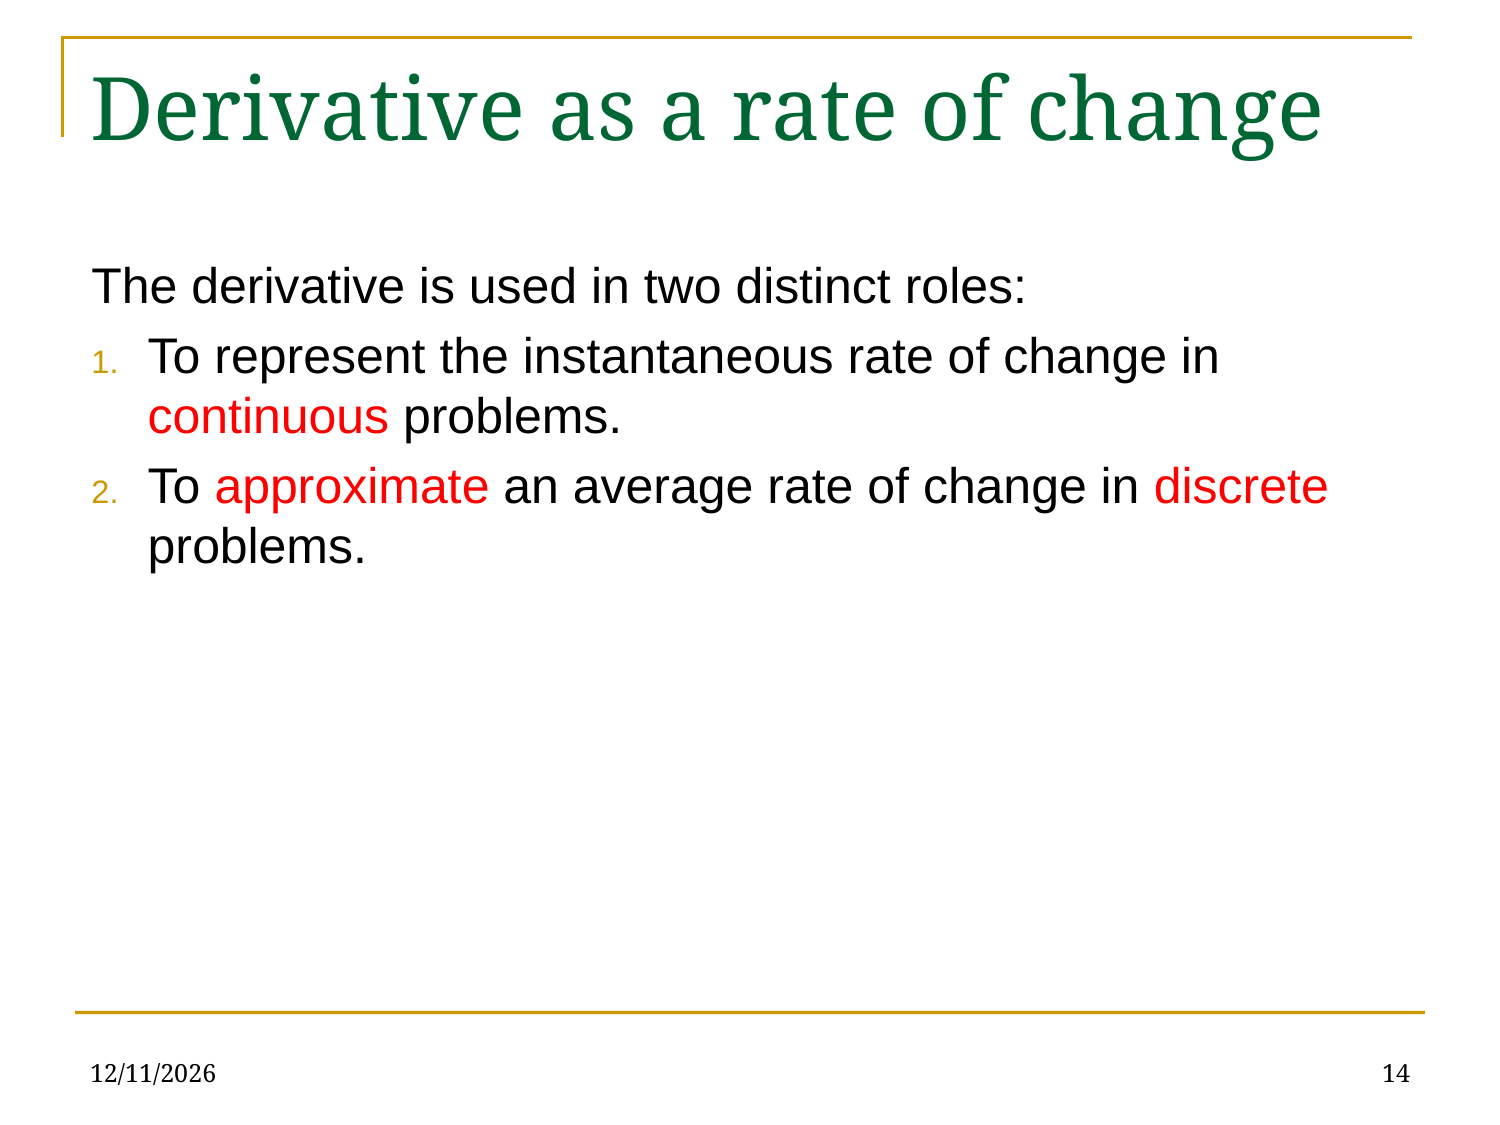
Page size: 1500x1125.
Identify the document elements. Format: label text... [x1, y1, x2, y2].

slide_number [75, 1024, 425, 1100]
slide_number 14 [1074, 1024, 1425, 1100]
text_box The derivative is used in two distinct roles: To represent the instantaneous rate of change in continuous problems. To approximate an average rate of change in discrete problems. [76, 245, 1436, 721]
title Derivative as a rate of change [75, 45, 1425, 233]
